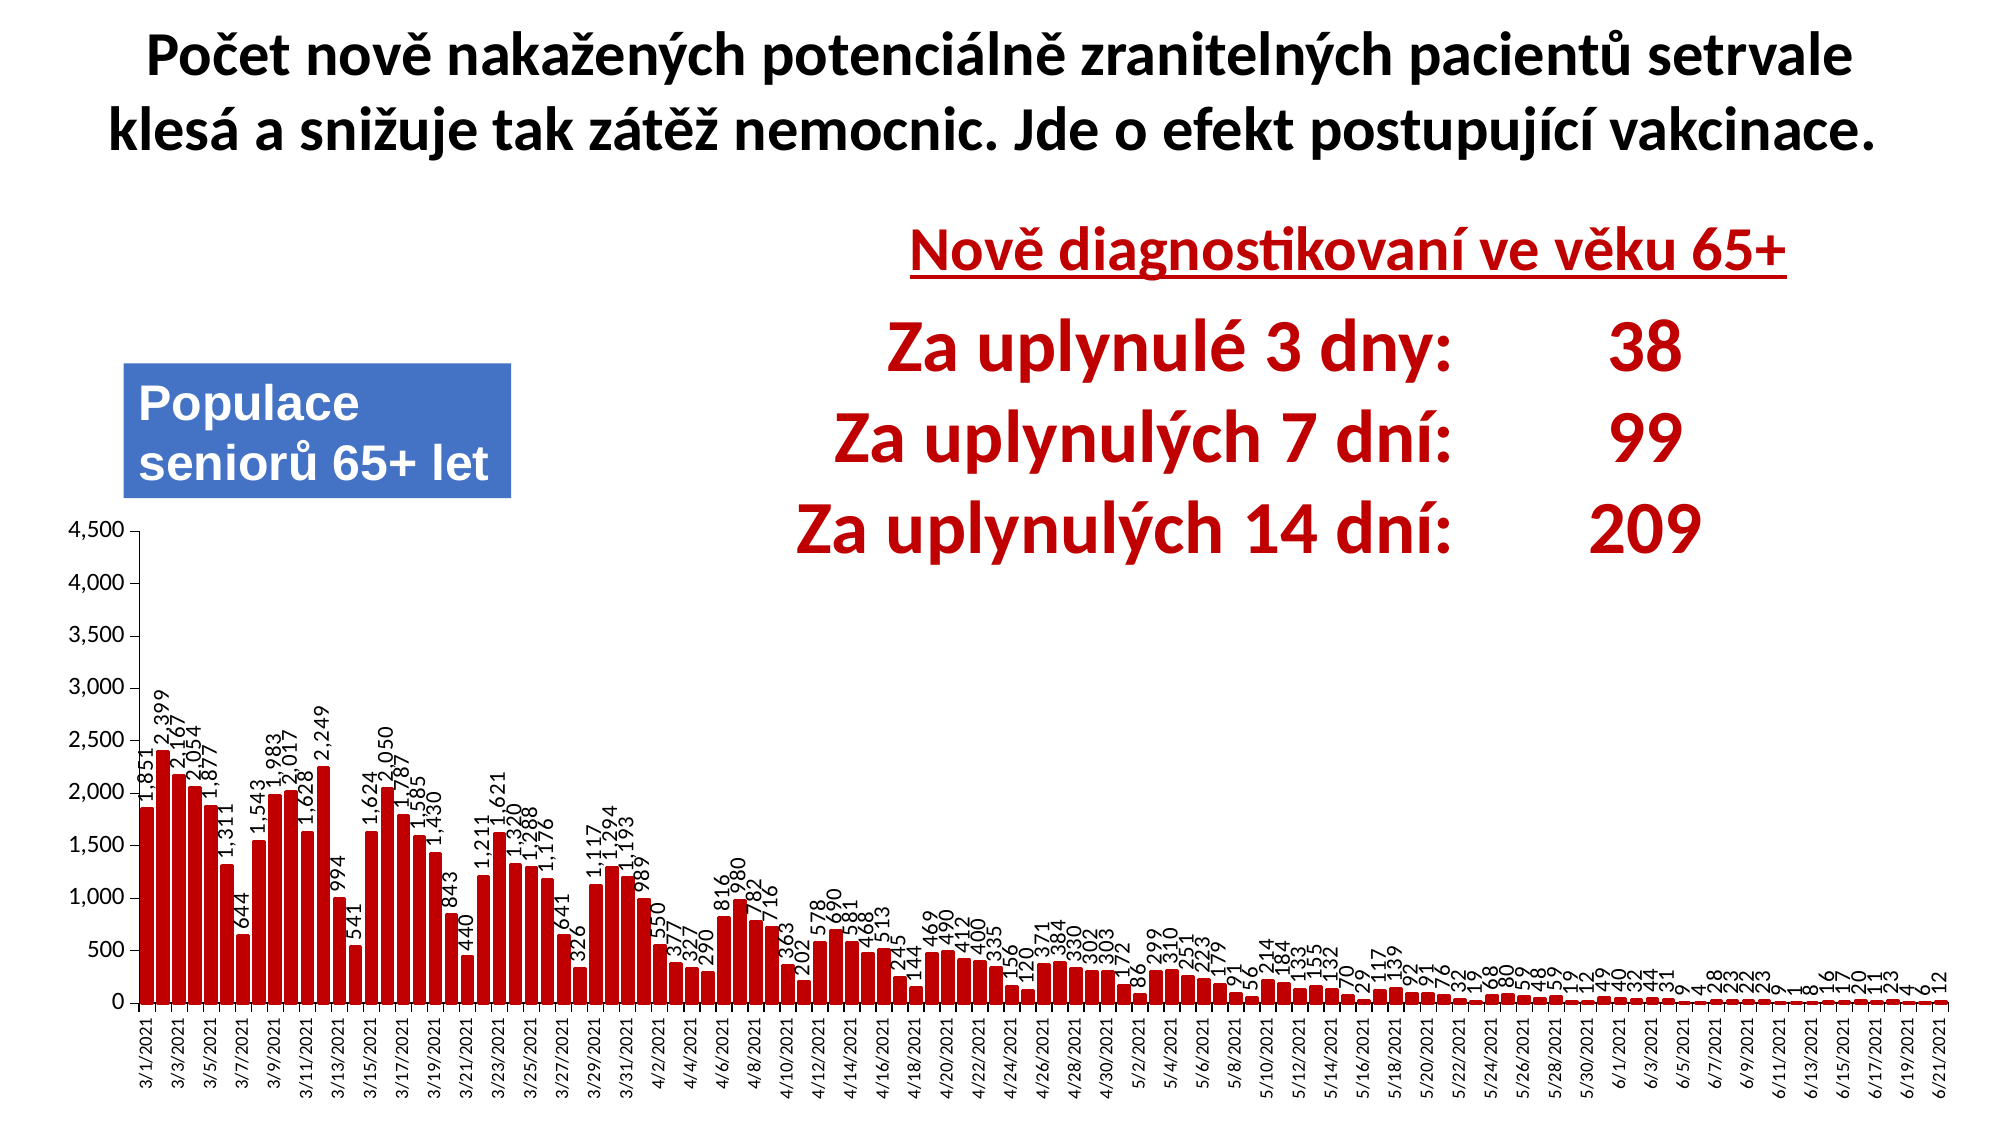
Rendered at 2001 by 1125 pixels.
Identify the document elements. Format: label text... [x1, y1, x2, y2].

table_cell Za uplynulých 7 dní: [745, 398, 1457, 463]
table_cell 99 [1457, 398, 1835, 463]
table_header Nově diagnostikovaní ve věku 65+ [745, 216, 1835, 306]
table_cell 38 [1457, 306, 1835, 398]
table_cell Za uplynulé 3 dny: [745, 306, 1457, 398]
chart [15, 463, 1990, 1125]
text_box Populace seniorů 65+ let [123, 363, 512, 463]
text_box Počet nově nakažených potenciálně zranitelných pacientů setrvale klesá a snižuje tak zátěž nemocnic. Jde o efekt postupující vakcinace. [70, 5, 1932, 170]
